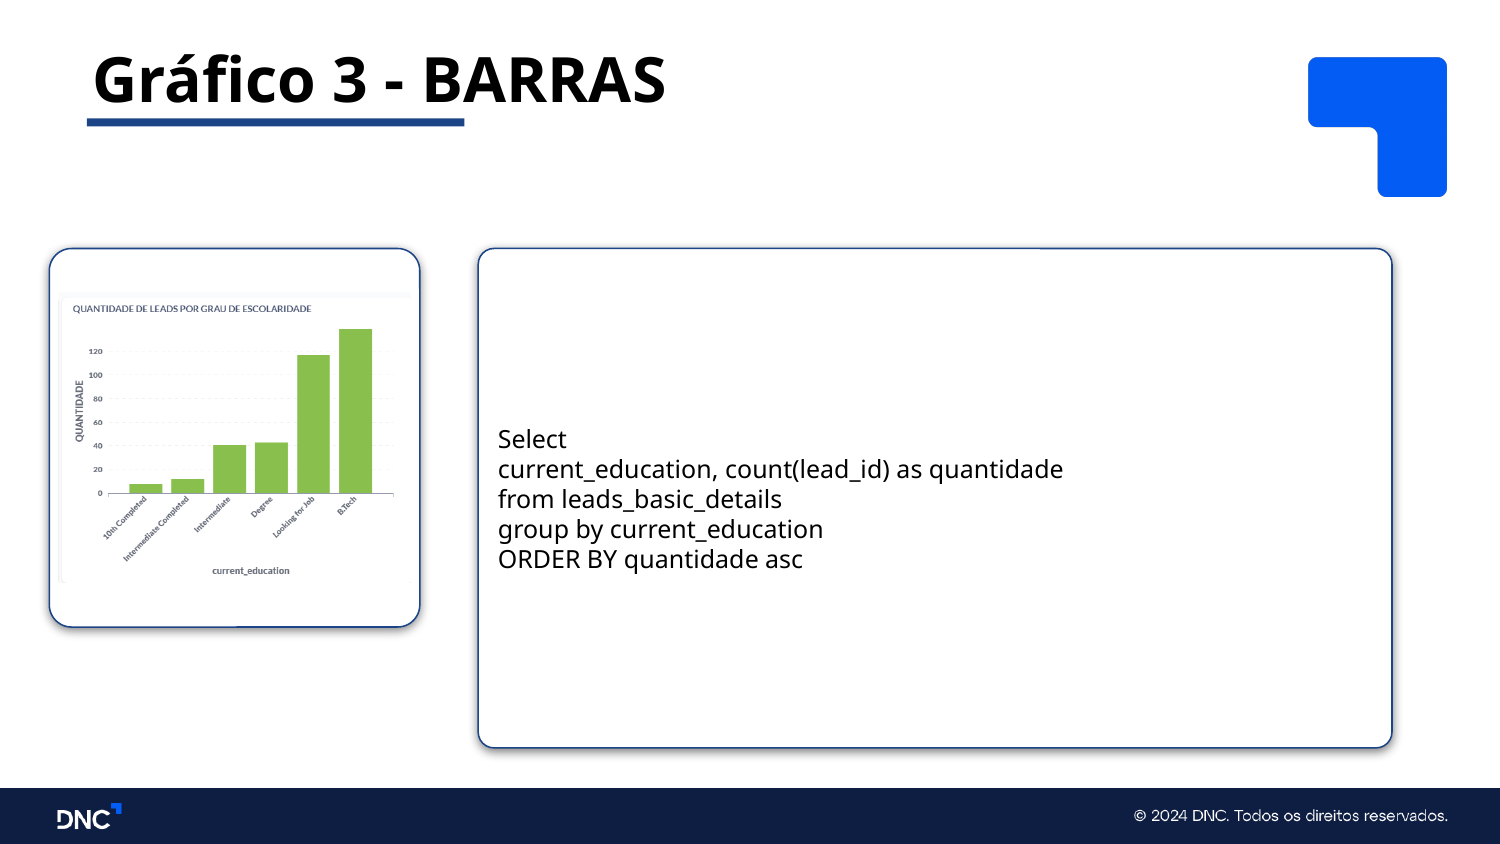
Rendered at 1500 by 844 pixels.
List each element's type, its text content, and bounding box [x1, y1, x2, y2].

title Gráfico 3 - BARRAS [77, 24, 1102, 175]
picture [0, 0, 1500, 844]
text_box [49, 248, 420, 628]
text_box [86, 118, 465, 127]
text_box Select current_education, count(lead_id) as quantidade from leads_basic_details group by current_education ORDER BY quantidade asc [478, 248, 1392, 748]
